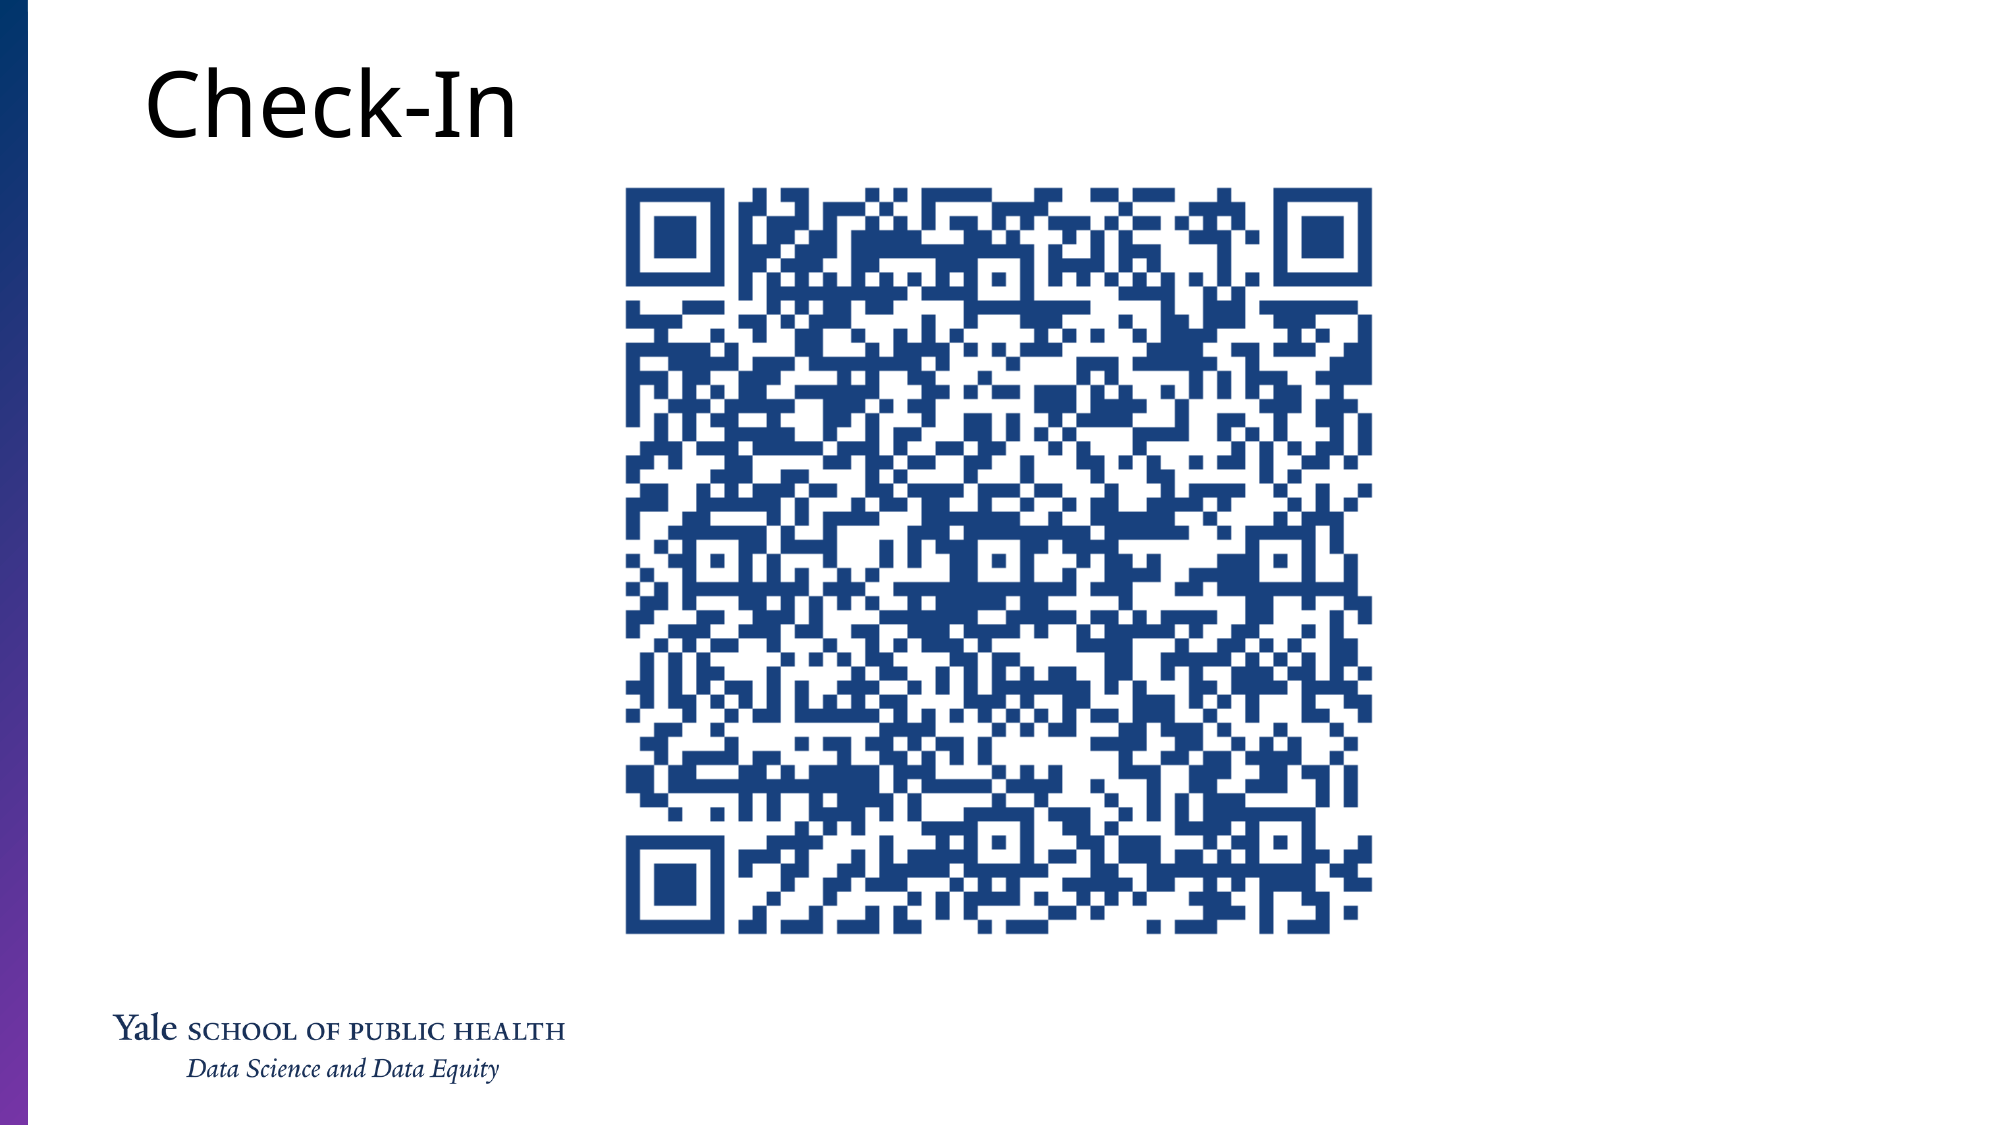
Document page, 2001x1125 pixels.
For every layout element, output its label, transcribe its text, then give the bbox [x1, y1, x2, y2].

picture [112, 1012, 565, 1084]
list Check-In [129, 51, 1834, 172]
picture [608, 171, 1392, 954]
